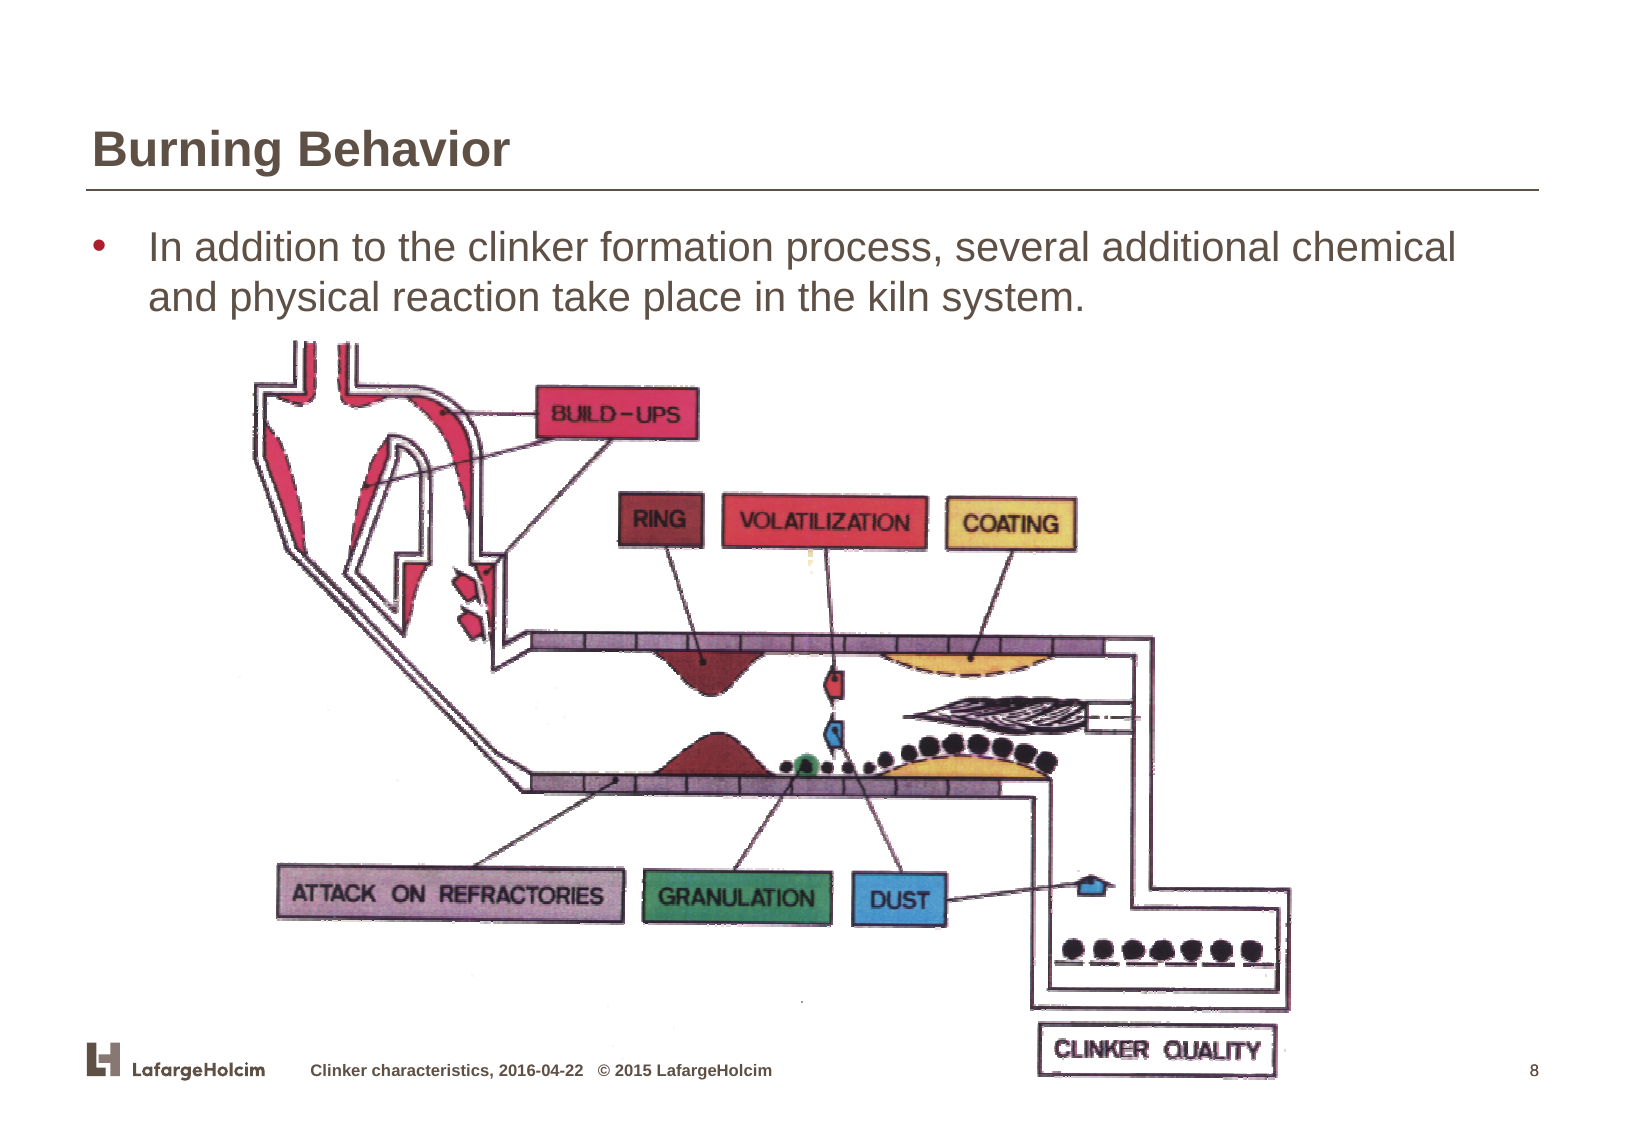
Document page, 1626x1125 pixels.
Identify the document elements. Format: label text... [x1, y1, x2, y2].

picture [235, 325, 1294, 1098]
text_box In addition to the clinker formation process, several additional chemical and physical reaction take place in the kiln system. [91, 219, 1489, 1031]
text_box Burning Behavior [91, 49, 1532, 180]
slide_number 8 [1467, 1052, 1540, 1080]
